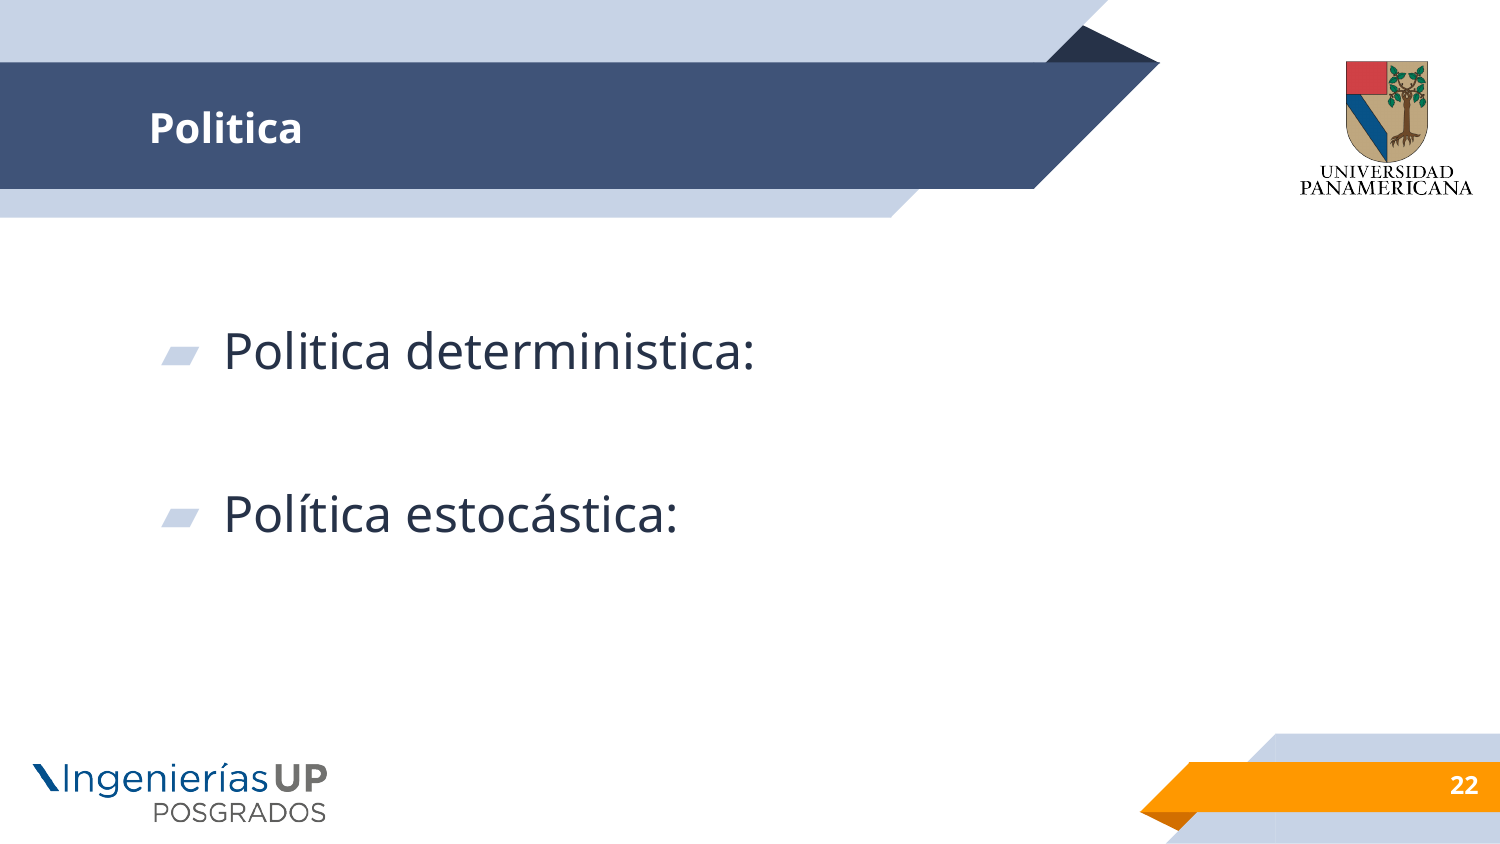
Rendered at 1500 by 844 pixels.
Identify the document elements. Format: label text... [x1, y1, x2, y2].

picture [1286, 44, 1490, 210]
slide_number 22 [1249, 760, 1494, 813]
title Politica [133, 64, 1035, 190]
picture [15, 737, 344, 844]
